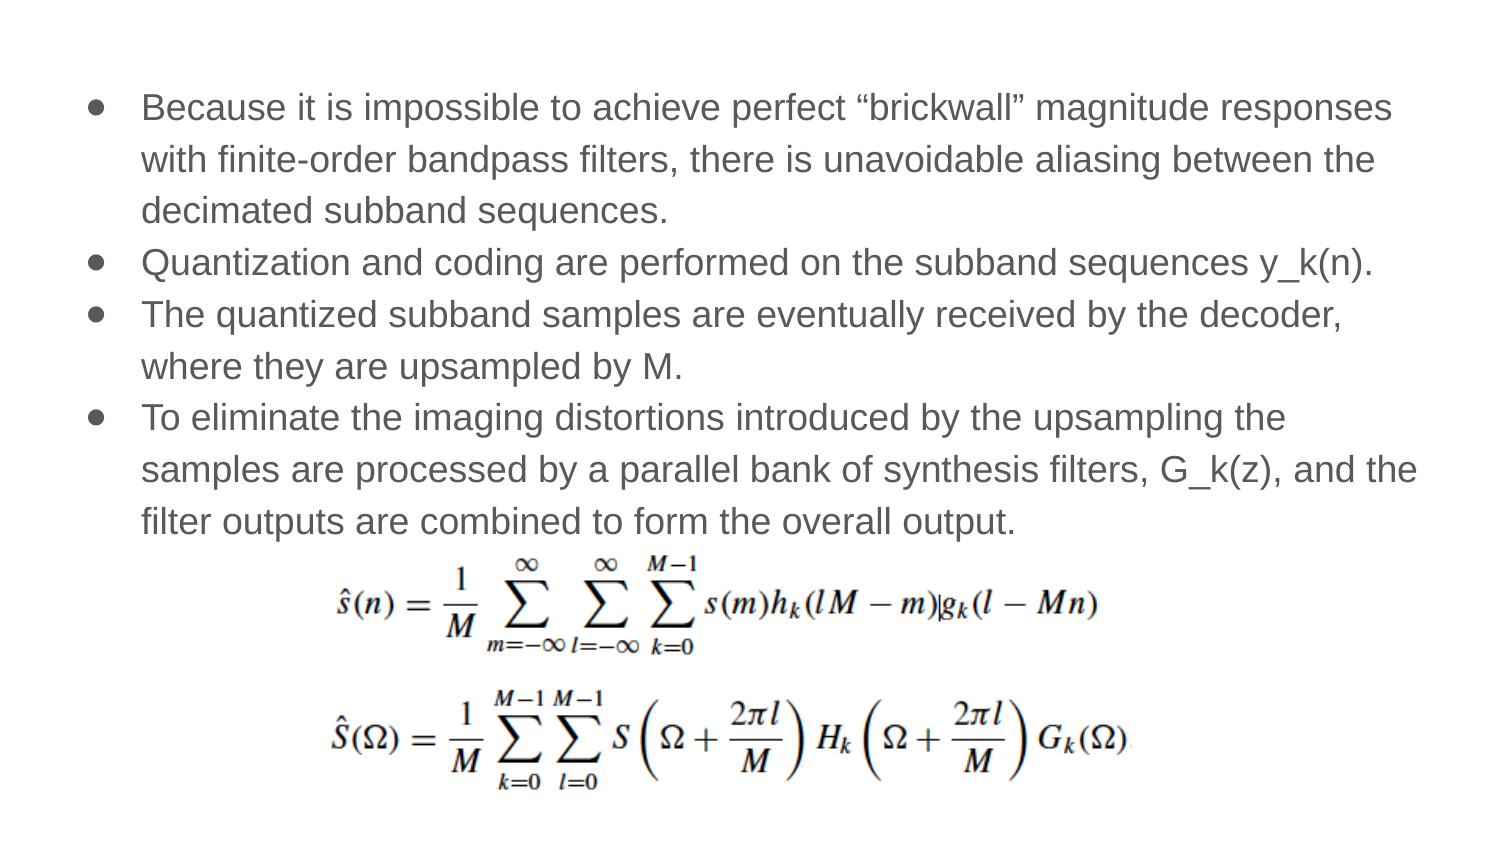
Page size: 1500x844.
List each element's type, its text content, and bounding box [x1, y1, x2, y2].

list Because it is impossible to achieve perfect “brickwall” magnitude responses with finite-order bandpass filters, there is unavoidable aliasing between the decimated subband sequences. Quantization and coding are performed on the subband sequences y_k(n). The quantized subband samples are eventually received by the decoder, where they are upsampled by M. To eliminate the imaging distortions introduced by the upsampling the samples are processed by a parallel bank of synthesis filters, G_k(z), and the filter outputs are combined to form the overall output. [51, 61, 1449, 750]
picture [327, 543, 1123, 662]
picture [318, 673, 1132, 804]
